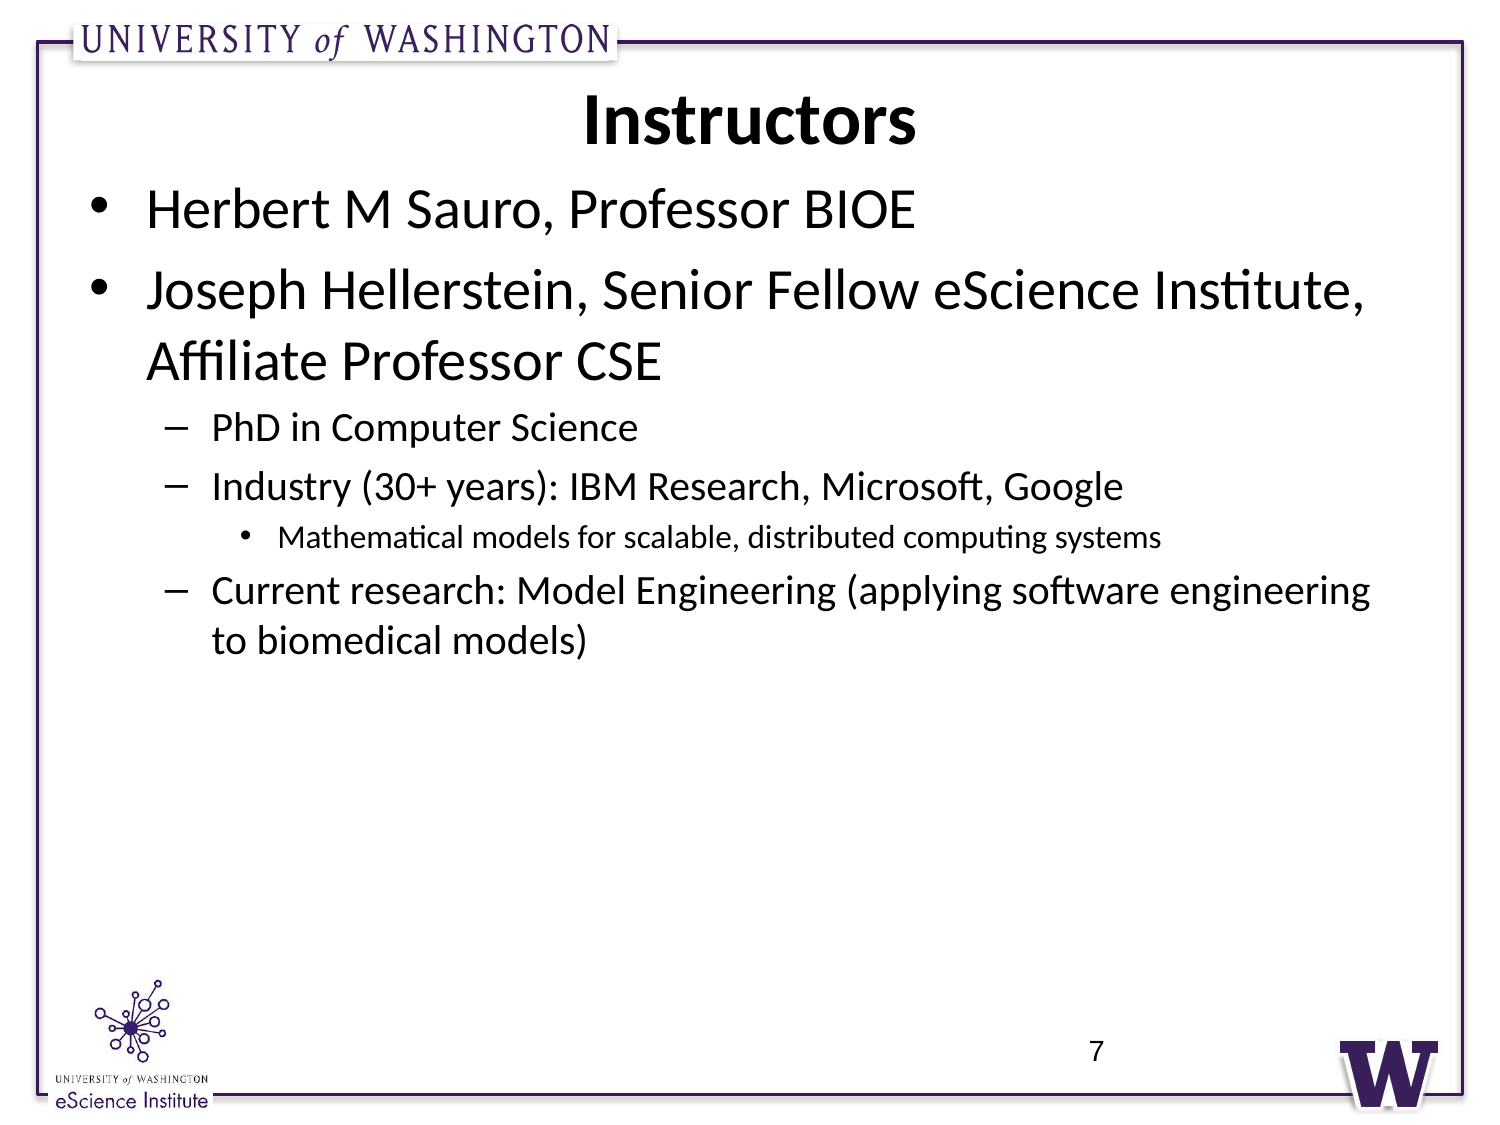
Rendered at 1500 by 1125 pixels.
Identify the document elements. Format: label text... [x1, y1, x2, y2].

picture [81, 24, 609, 61]
picture [48, 978, 213, 1113]
title Instructors [75, 62, 1425, 162]
picture [1340, 1041, 1438, 1107]
slide_number 7 [1073, 1025, 1300, 1085]
list Herbert M Sauro, Professor BIOE Joseph Hellerstein, Senior Fellow eScience Institute, Affiliate Professor CSE PhD in Computer Science Industry (30+ years): IBM Research, Microsoft, Google Mathematical models for scalable, distributed computing systems Current research: Model Engineering (applying software engineering to biomedical models) [75, 162, 1425, 988]
